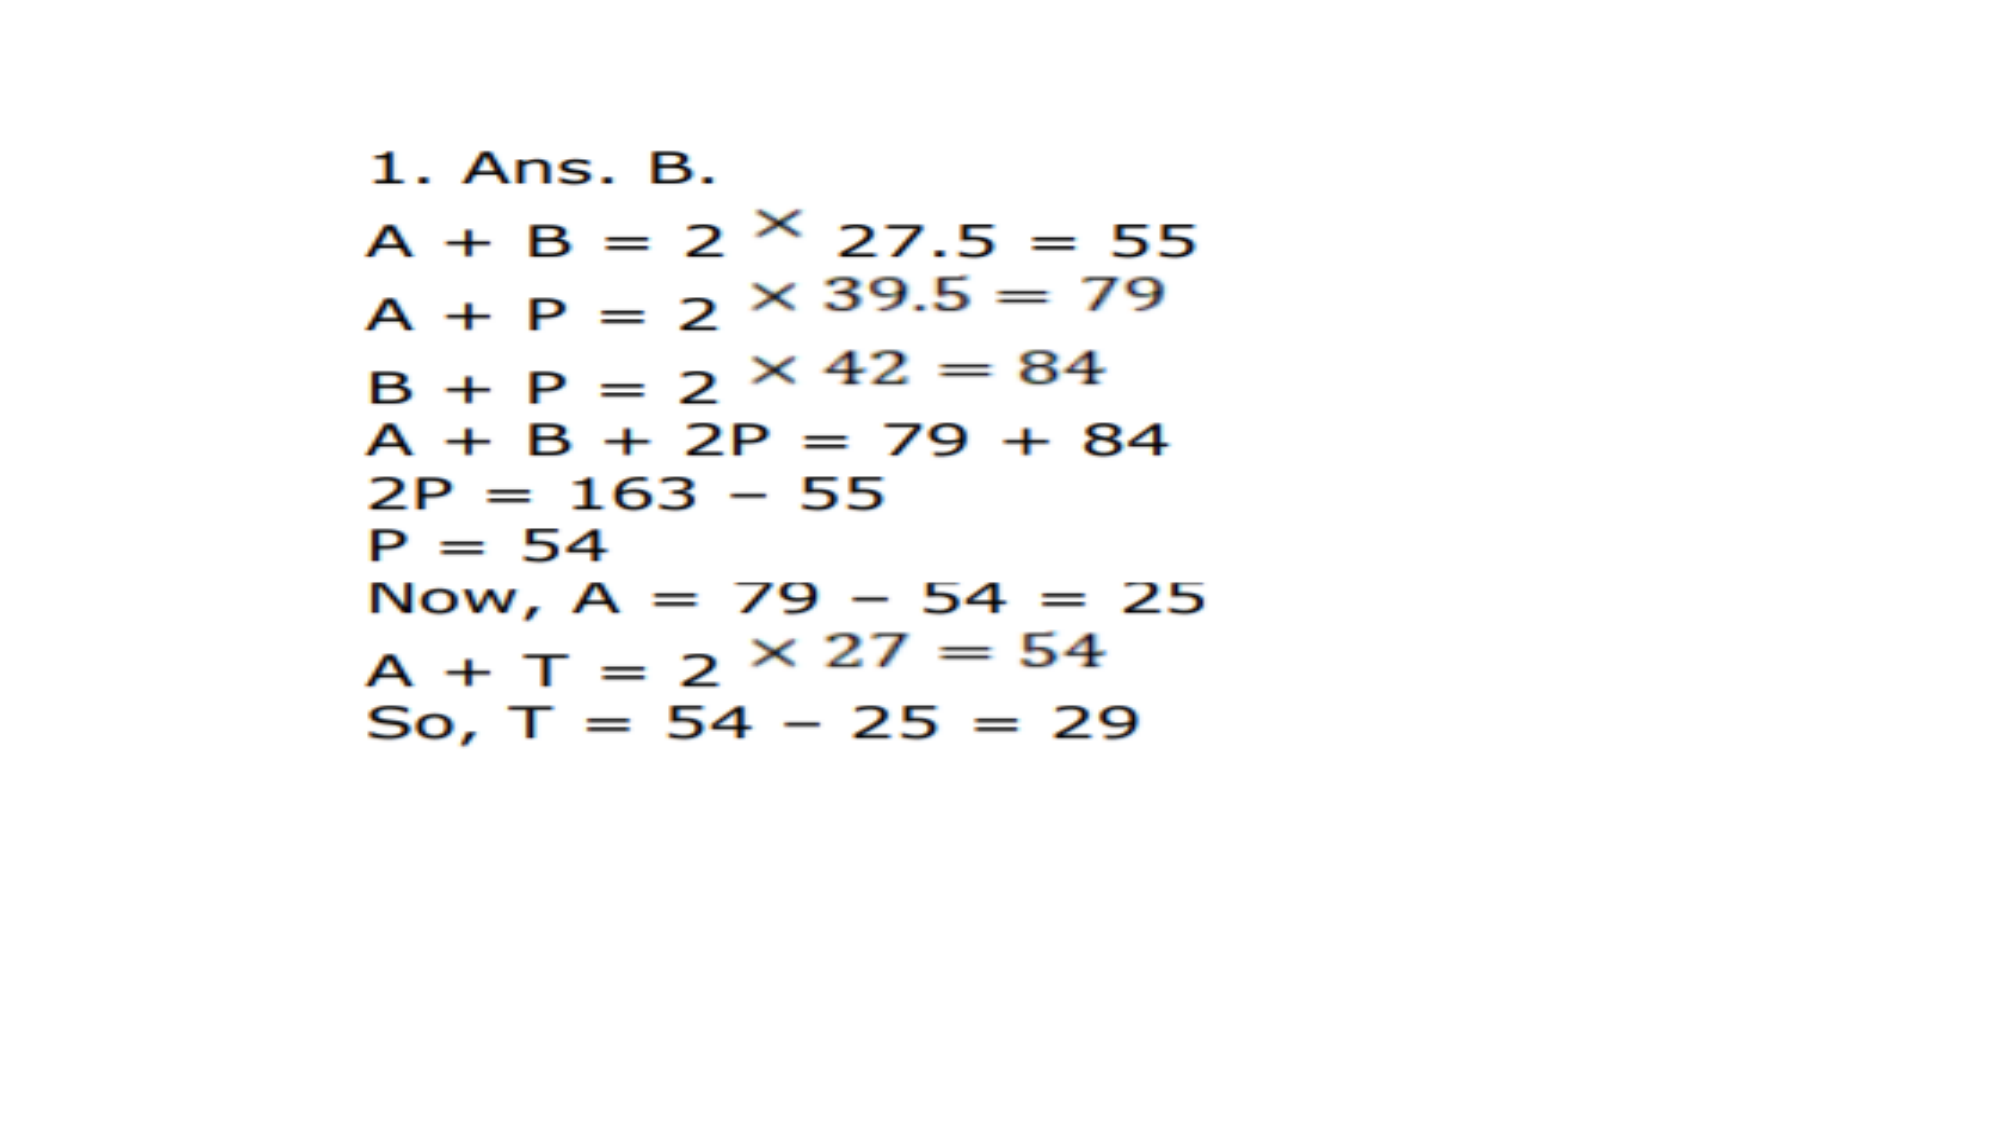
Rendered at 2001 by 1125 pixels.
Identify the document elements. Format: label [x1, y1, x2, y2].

picture [322, 130, 1520, 788]
